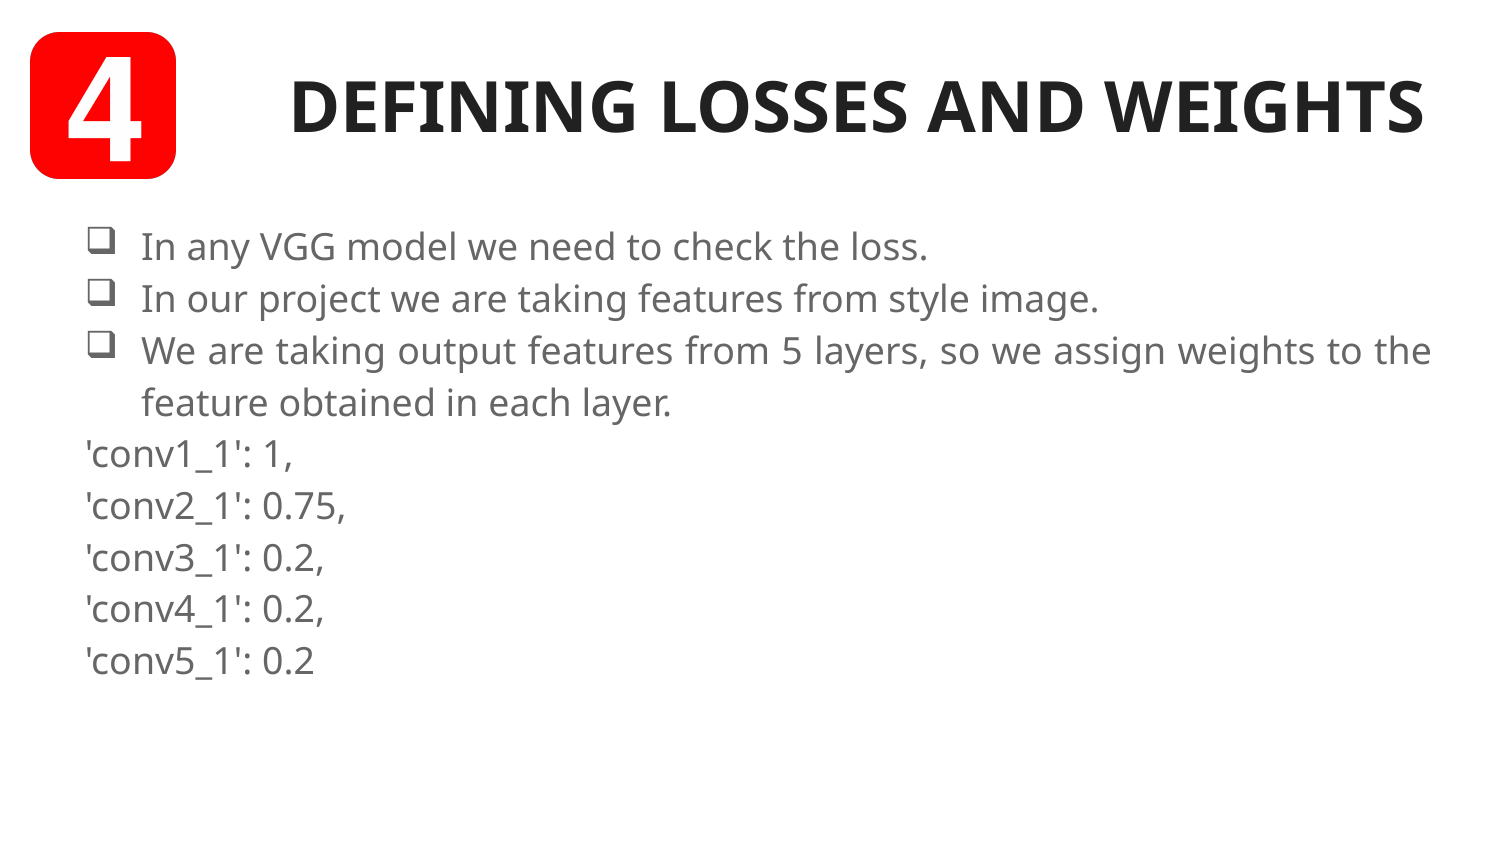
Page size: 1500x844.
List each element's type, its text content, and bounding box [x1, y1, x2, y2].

title DEFINING LOSSES AND WEIGHTS [182, 46, 1449, 179]
picture [30, 32, 177, 179]
list In any VGG model we need to check the loss. In our project we are taking features from style image. We are taking output features from 5 layers, so we assign weights to the feature obtained in each layer. 'conv1_1': 1, 'conv2_1': 0.75, 'conv3_1': 0.2, 'conv4_1': 0.2, 'conv5_1': 0.2 [51, 201, 1449, 750]
